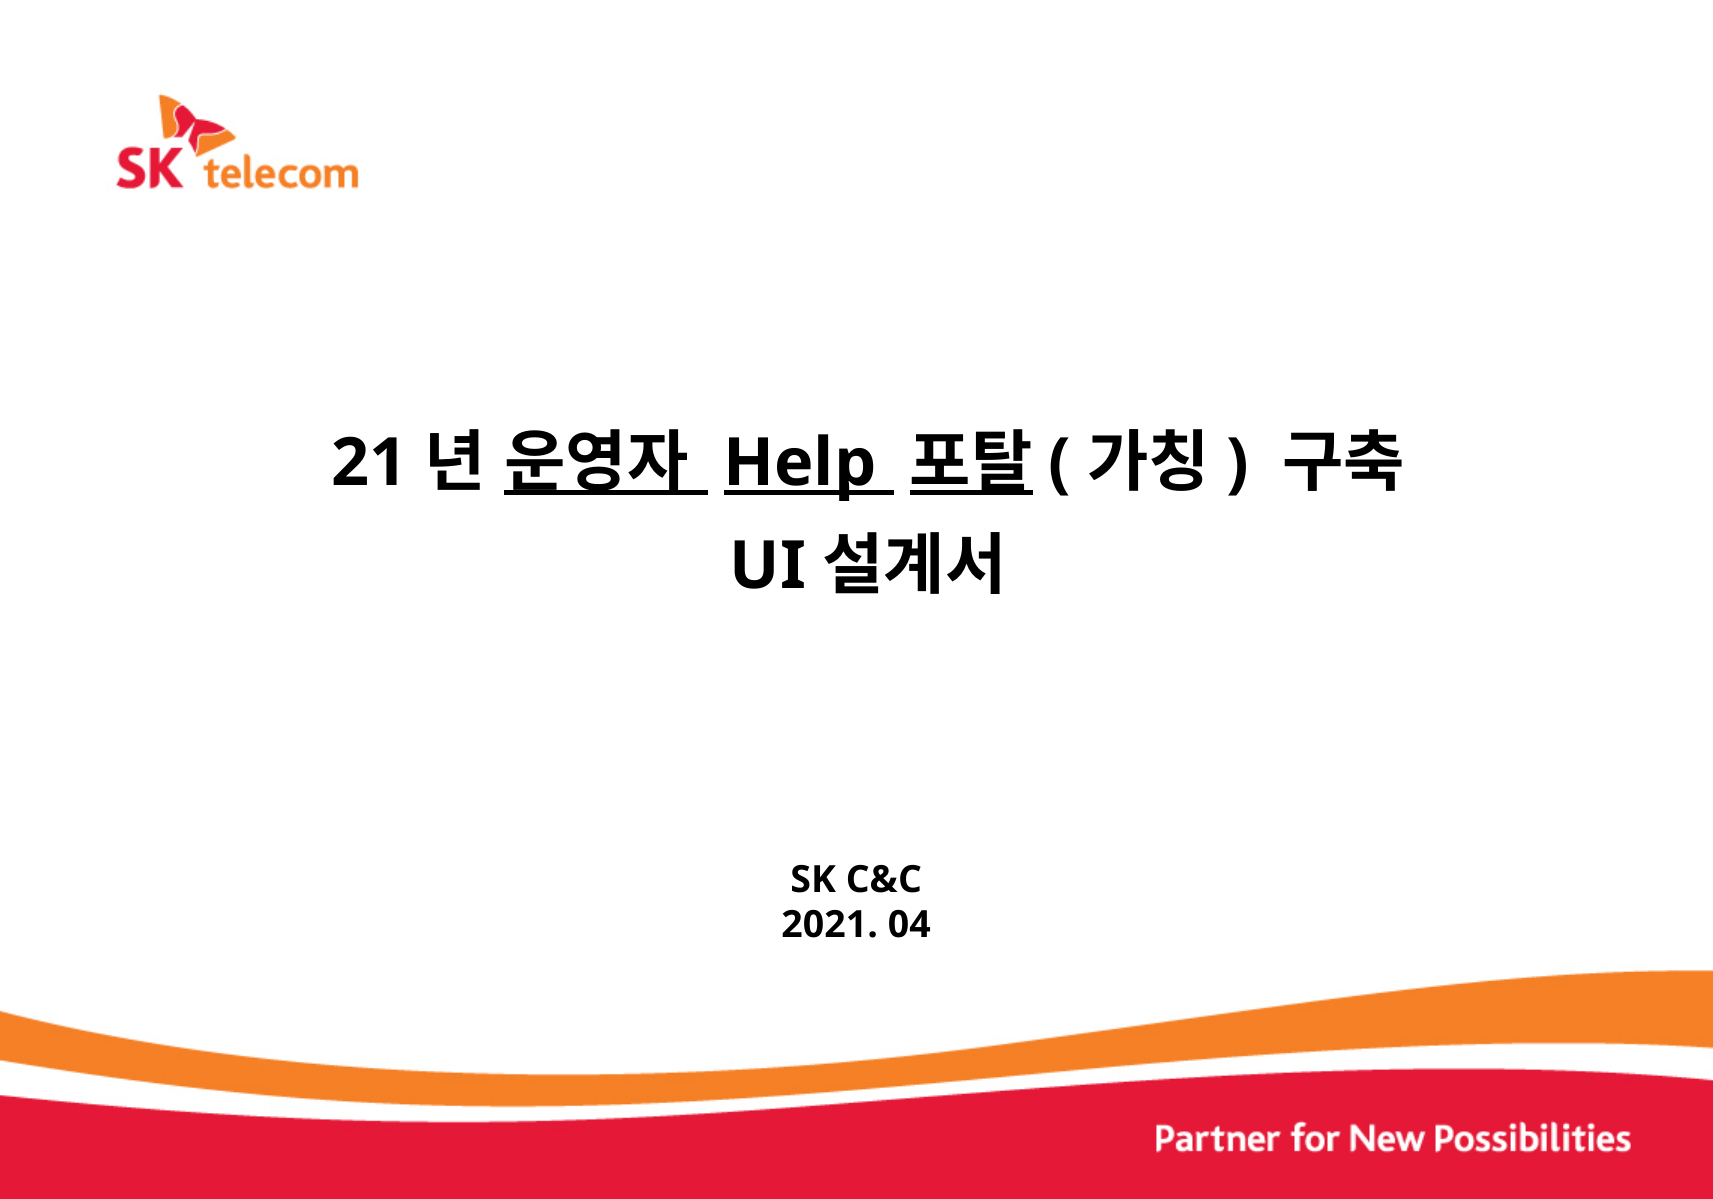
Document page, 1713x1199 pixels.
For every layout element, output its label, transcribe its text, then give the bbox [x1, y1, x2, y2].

text_box SK C&C 2021. 04 [249, 847, 1464, 978]
picture [0, 0, 1713, 1199]
title 21년 운영자 Help 포탈(가칭) 구축 UI설계서 [159, 386, 1578, 635]
